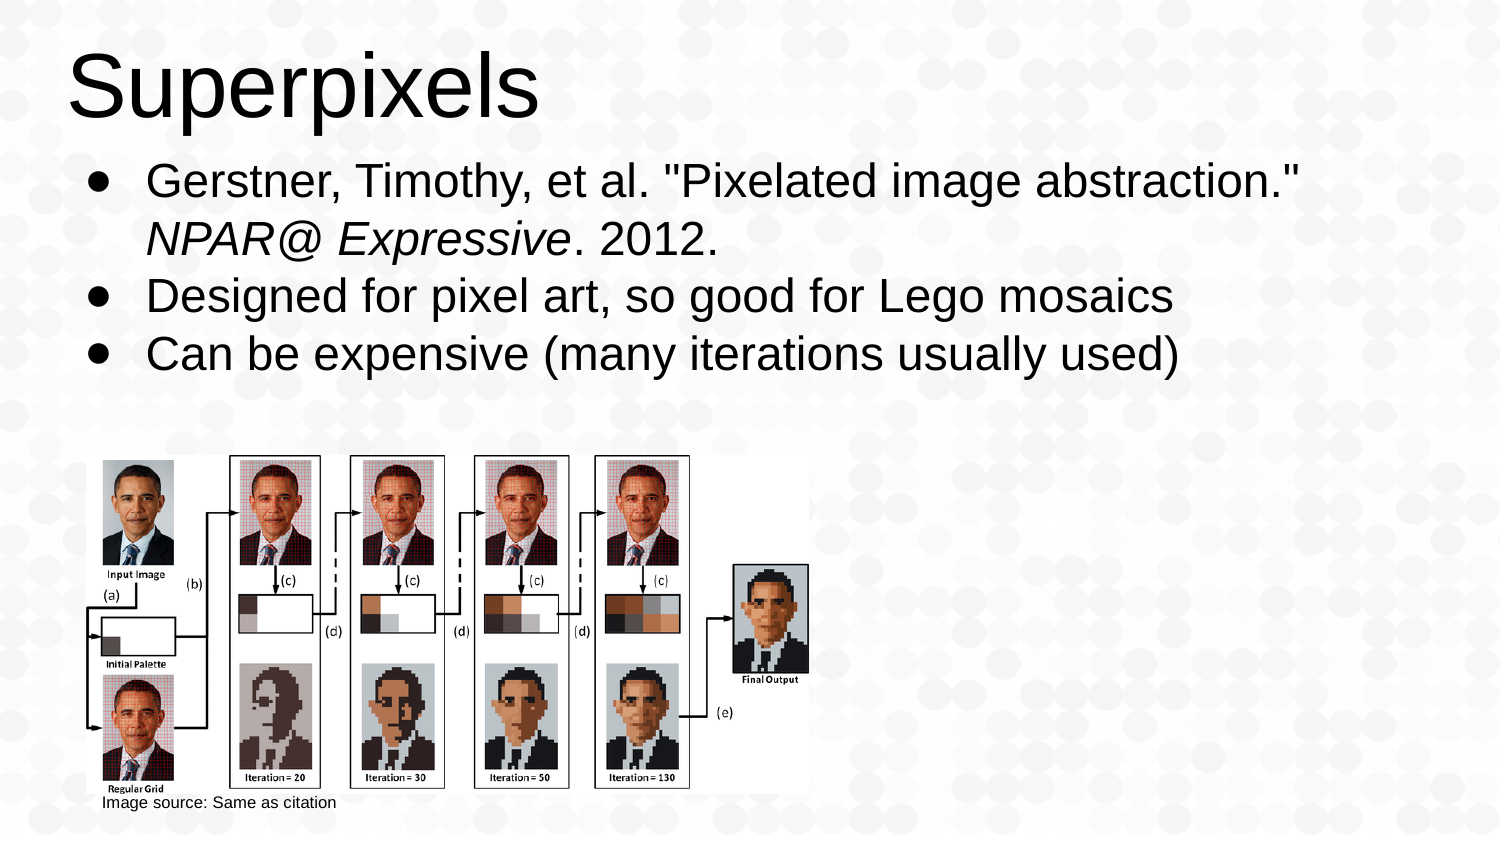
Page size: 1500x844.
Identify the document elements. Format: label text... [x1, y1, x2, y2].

text_box Gerstner, Timothy, et al. "Pixelated image abstraction." NPAR@ Expressive. 2012. Designed for pixel art, so good for Lego mosaics Can be expensive (many iterations usually used) [55, 135, 1445, 395]
text_box Image source: Same as citation [86, 801, 535, 822]
title Superpixels [51, 10, 1449, 151]
picture [0, 0, 1500, 844]
